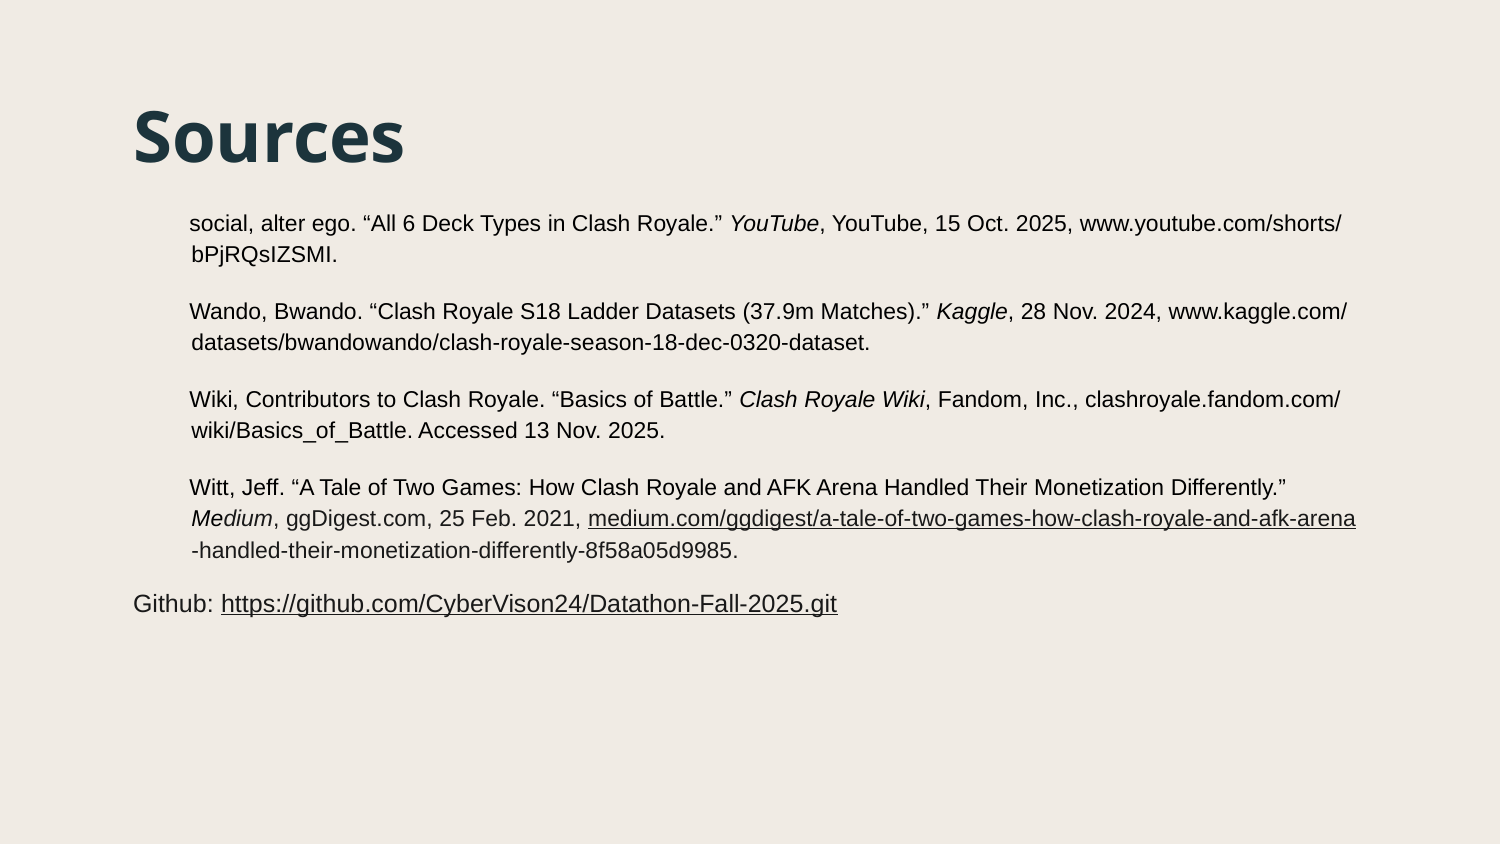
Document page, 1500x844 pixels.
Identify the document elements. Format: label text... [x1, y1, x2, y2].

title Sources [118, 85, 1382, 189]
list social, alter ego. “All 6 Deck Types in Clash Royale.” YouTube, YouTube, 15 Oct. 2025, www.youtube.com/shorts/ bPjRQsIZSMI. Wando, Bwando. “Clash Royale S18 Ladder Datasets (37.9m Matches).” Kaggle, 28 Nov. 2024, www.kaggle.com/ datasets/bwandowando/clash-royale-season-18-dec-0320-dataset. Wiki, Contributors to Clash Royale. “Basics of Battle.” Clash Royale Wiki, Fandom, Inc., clashroyale.fandom.com/ wiki/Basics_of_Battle. Accessed 13 Nov. 2025. Witt, Jeff. “A Tale of Two Games: How Clash Royale and AFK Arena Handled Their Monetization Differently.” Medium, ggDigest.com, 25 Feb. 2021, medium.com/ggdigest/a-tale-of-two-games-how-clash-royale-and-afk-arena -handled-their-monetization-differently-8f58a05d9985. Github: https://github.com/CyberVison24/Datathon-Fall-2025.git [118, 189, 1382, 756]
